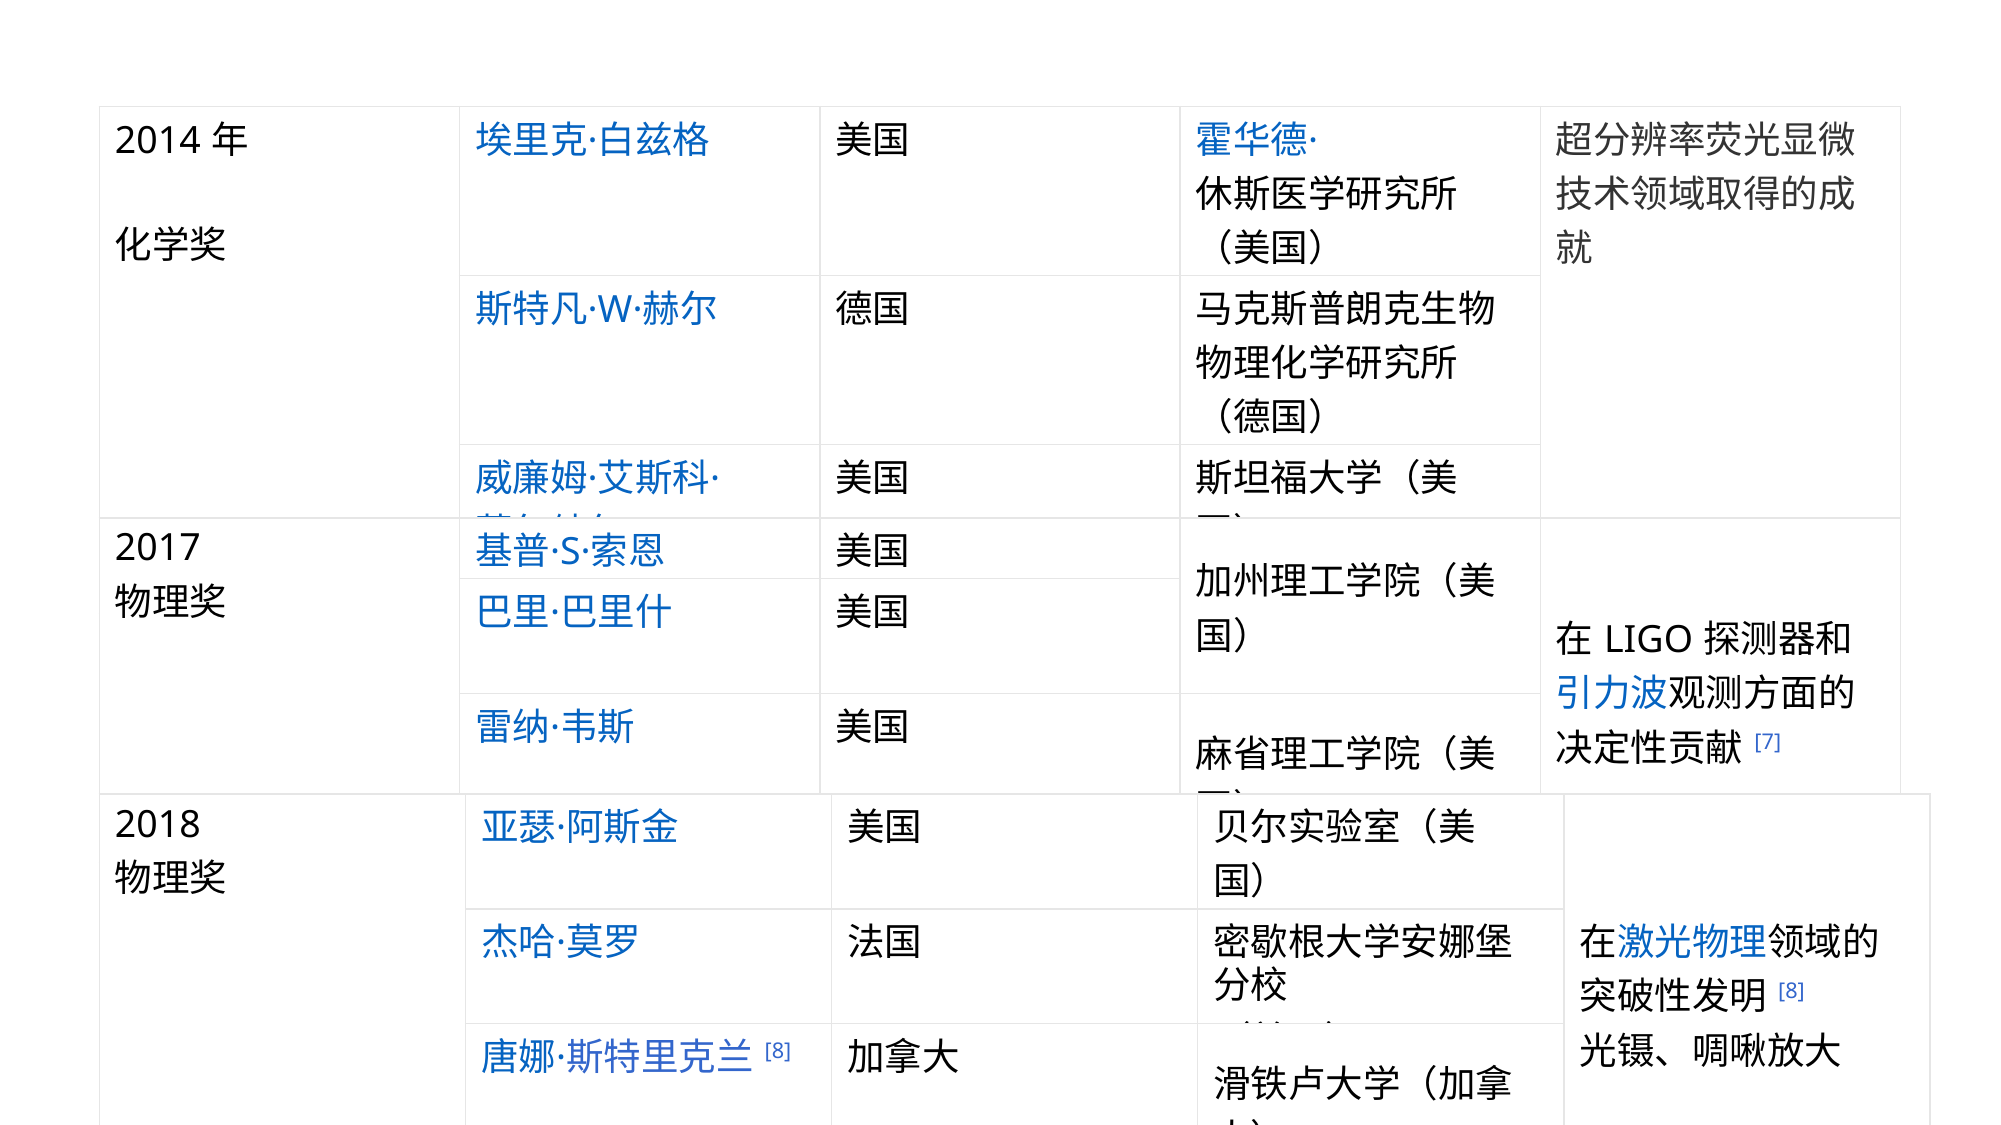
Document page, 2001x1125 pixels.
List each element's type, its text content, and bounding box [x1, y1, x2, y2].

table_cell 美国 [821, 445, 1179, 517]
table_cell 唐娜·斯特里克兰 [8] [466, 1024, 831, 1125]
table_cell 滑铁卢大学（加拿大） [1198, 1024, 1563, 1125]
table_header 超分辨率荧光显微技术领域取得的成就 [1541, 107, 1900, 517]
table_header 加州理工学院（美国） [1181, 519, 1540, 693]
table_cell 杰哈·莫罗 [466, 910, 831, 1023]
table_cell 雷纳·韦斯 [460, 694, 819, 793]
table_header 埃里克·白兹格 [460, 107, 819, 275]
table_header 在LIGO探测器和引力波观测方面的决定性贡献 [7] [1541, 519, 1900, 793]
table_cell 德国 [821, 276, 1179, 444]
table_header 2017 物理奖 [100, 519, 459, 793]
table_header 美国 [821, 519, 1179, 578]
table_header 贝尔实验室（美国） [1198, 795, 1563, 908]
table_header 基普·S·索恩 [460, 519, 819, 578]
table_cell 法国 [832, 910, 1197, 1023]
table_header 美国 [832, 795, 1197, 908]
table_cell 加拿大 [832, 1024, 1197, 1125]
table_cell 斯坦福大学（美国） [1181, 445, 1540, 517]
table_cell 美国 [821, 694, 1179, 793]
table_header 美国 [821, 107, 1179, 275]
table_header 2018 物理奖 [100, 795, 465, 1125]
table_cell 威廉姆·艾斯科·莫尔纳尔 [460, 445, 819, 517]
table_header 2014年 化学奖 [100, 107, 459, 517]
table_cell 马克斯普朗克生物物理化学研究所（德国） [1181, 276, 1540, 444]
table_cell 麻省理工学院（美国） [1181, 694, 1540, 793]
table_header 霍华德·休斯医学研究所（美国） [1181, 107, 1540, 275]
table_cell 密歇根大学安娜堡分校（美国） [1198, 910, 1563, 1023]
table_header 亚瑟·阿斯金 [466, 795, 831, 908]
table_cell 巴里·巴里什 [460, 579, 819, 693]
table_cell 斯特凡·W·赫尔 [460, 276, 819, 444]
table_header 在激光物理领域的突破性发明 [8] 光镊、啁啾放大 [1565, 795, 1929, 1125]
table_cell 美国 [821, 579, 1179, 693]
